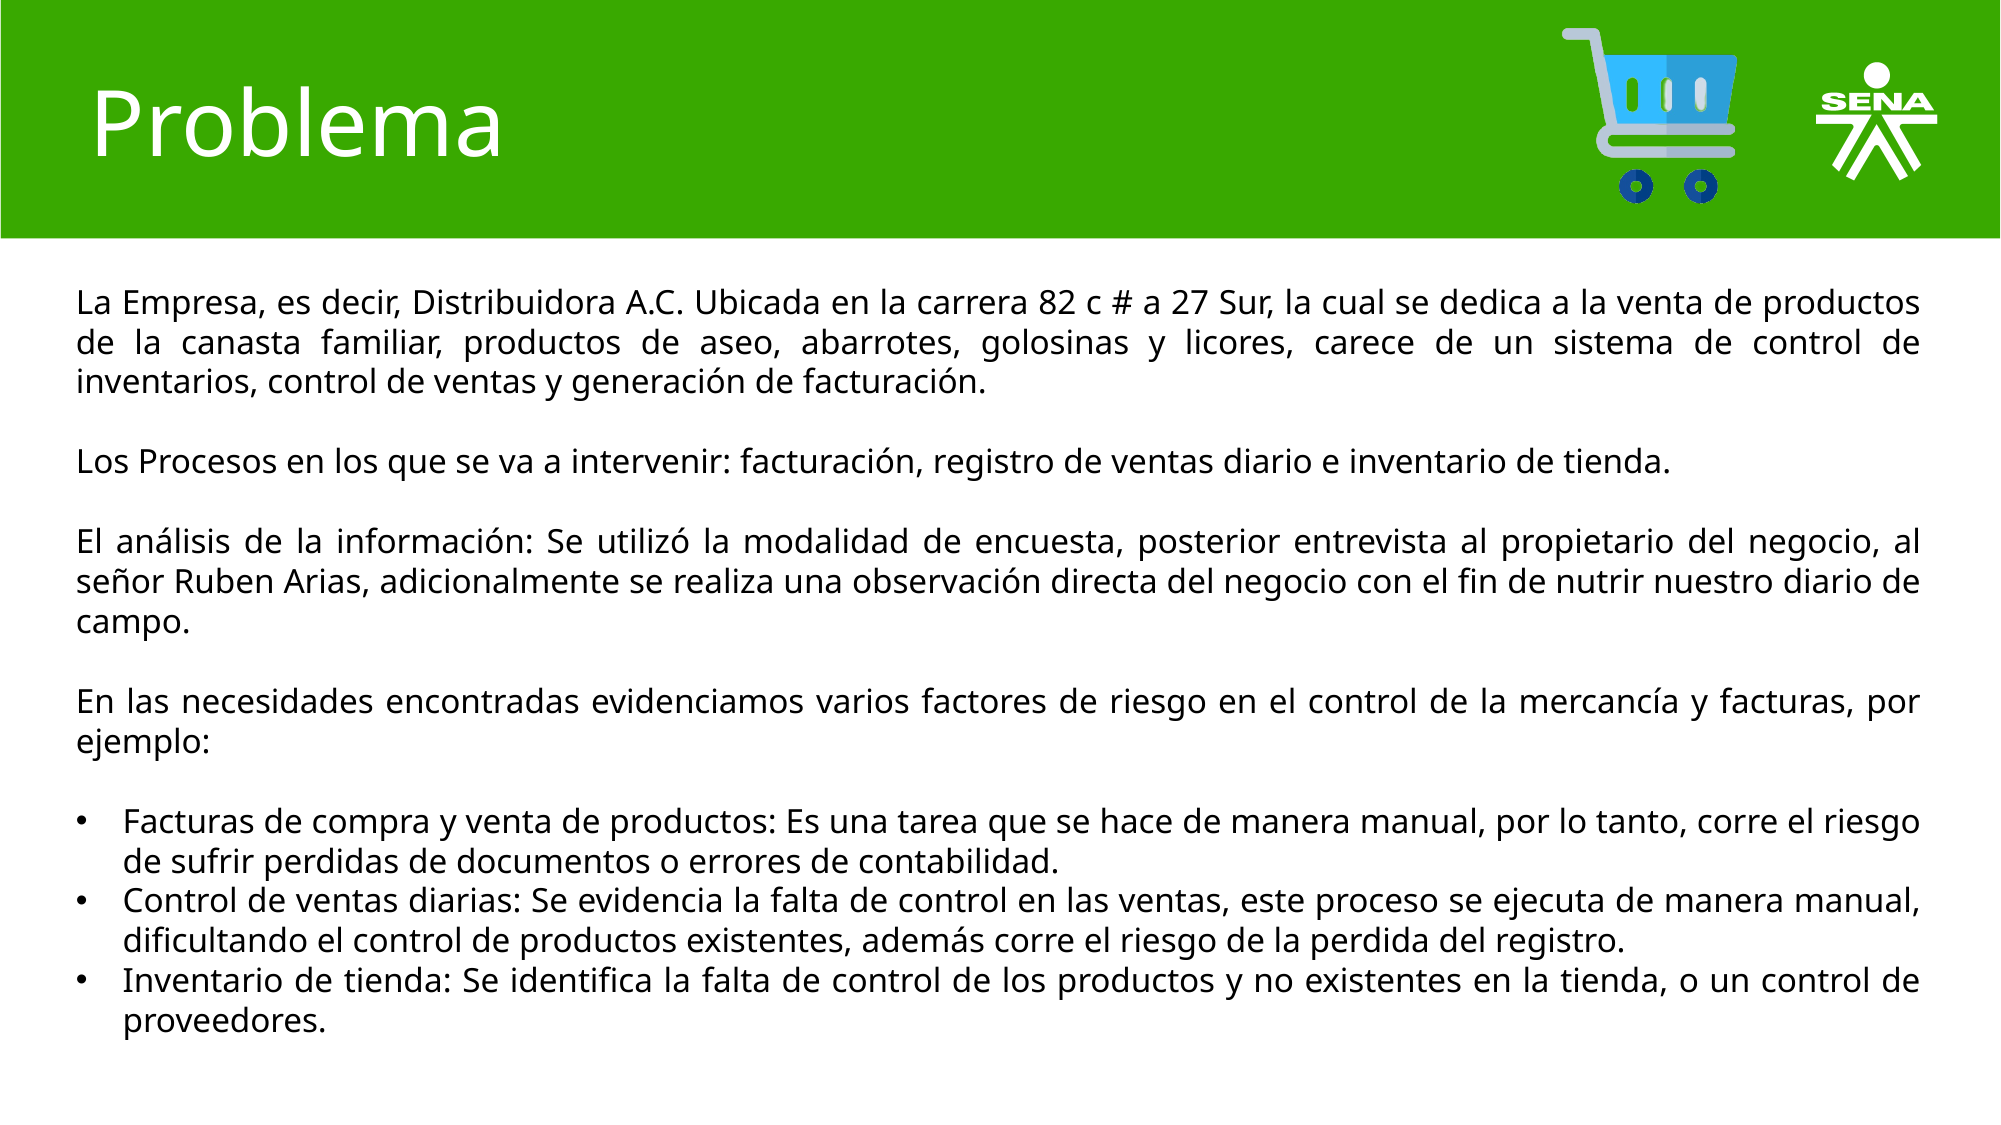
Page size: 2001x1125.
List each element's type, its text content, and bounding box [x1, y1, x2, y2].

picture [0, 0, 2001, 1125]
text_box La Empresa, es decir, Distribuidora A.C. Ubicada en la carrera 82 c # a 27 Sur, la cual se dedica a la venta de productos de la canasta familiar, productos de aseo, abarrotes, golosinas y licores, carece de un sistema de control de inventarios, control de ventas y generación de facturación. Los Procesos en los que se va a intervenir: facturación, registro de ventas diario e inventario de tienda. El análisis de la información: Se utilizó la modalidad de encuesta, posterior entrevista al propietario del negocio, al señor Ruben Arias, adicionalmente se realiza una observación directa del negocio con el fin de nutrir nuestro diario de campo. En las necesidades encontradas evidenciamos varios factores de riesgo en el control de la mercancía y facturas, por ejemplo: Facturas de compra y venta de productos: Es una tarea que se hace de manera manual, por lo tanto, corre el riesgo de sufrir perdidas de documentos o errores de contabilidad. Control de ventas diarias: Se evidencia la falta de control en las ventas, este proceso se ejecuta de manera manual, dificultando el control de productos existentes, además corre el riesgo de la perdida del registro. Inventario de tienda: Se identifica la falta de control de los productos y no existentes en la tienda, o un control de proveedores. [61, 273, 1939, 1047]
title Problema [74, 18, 1800, 236]
